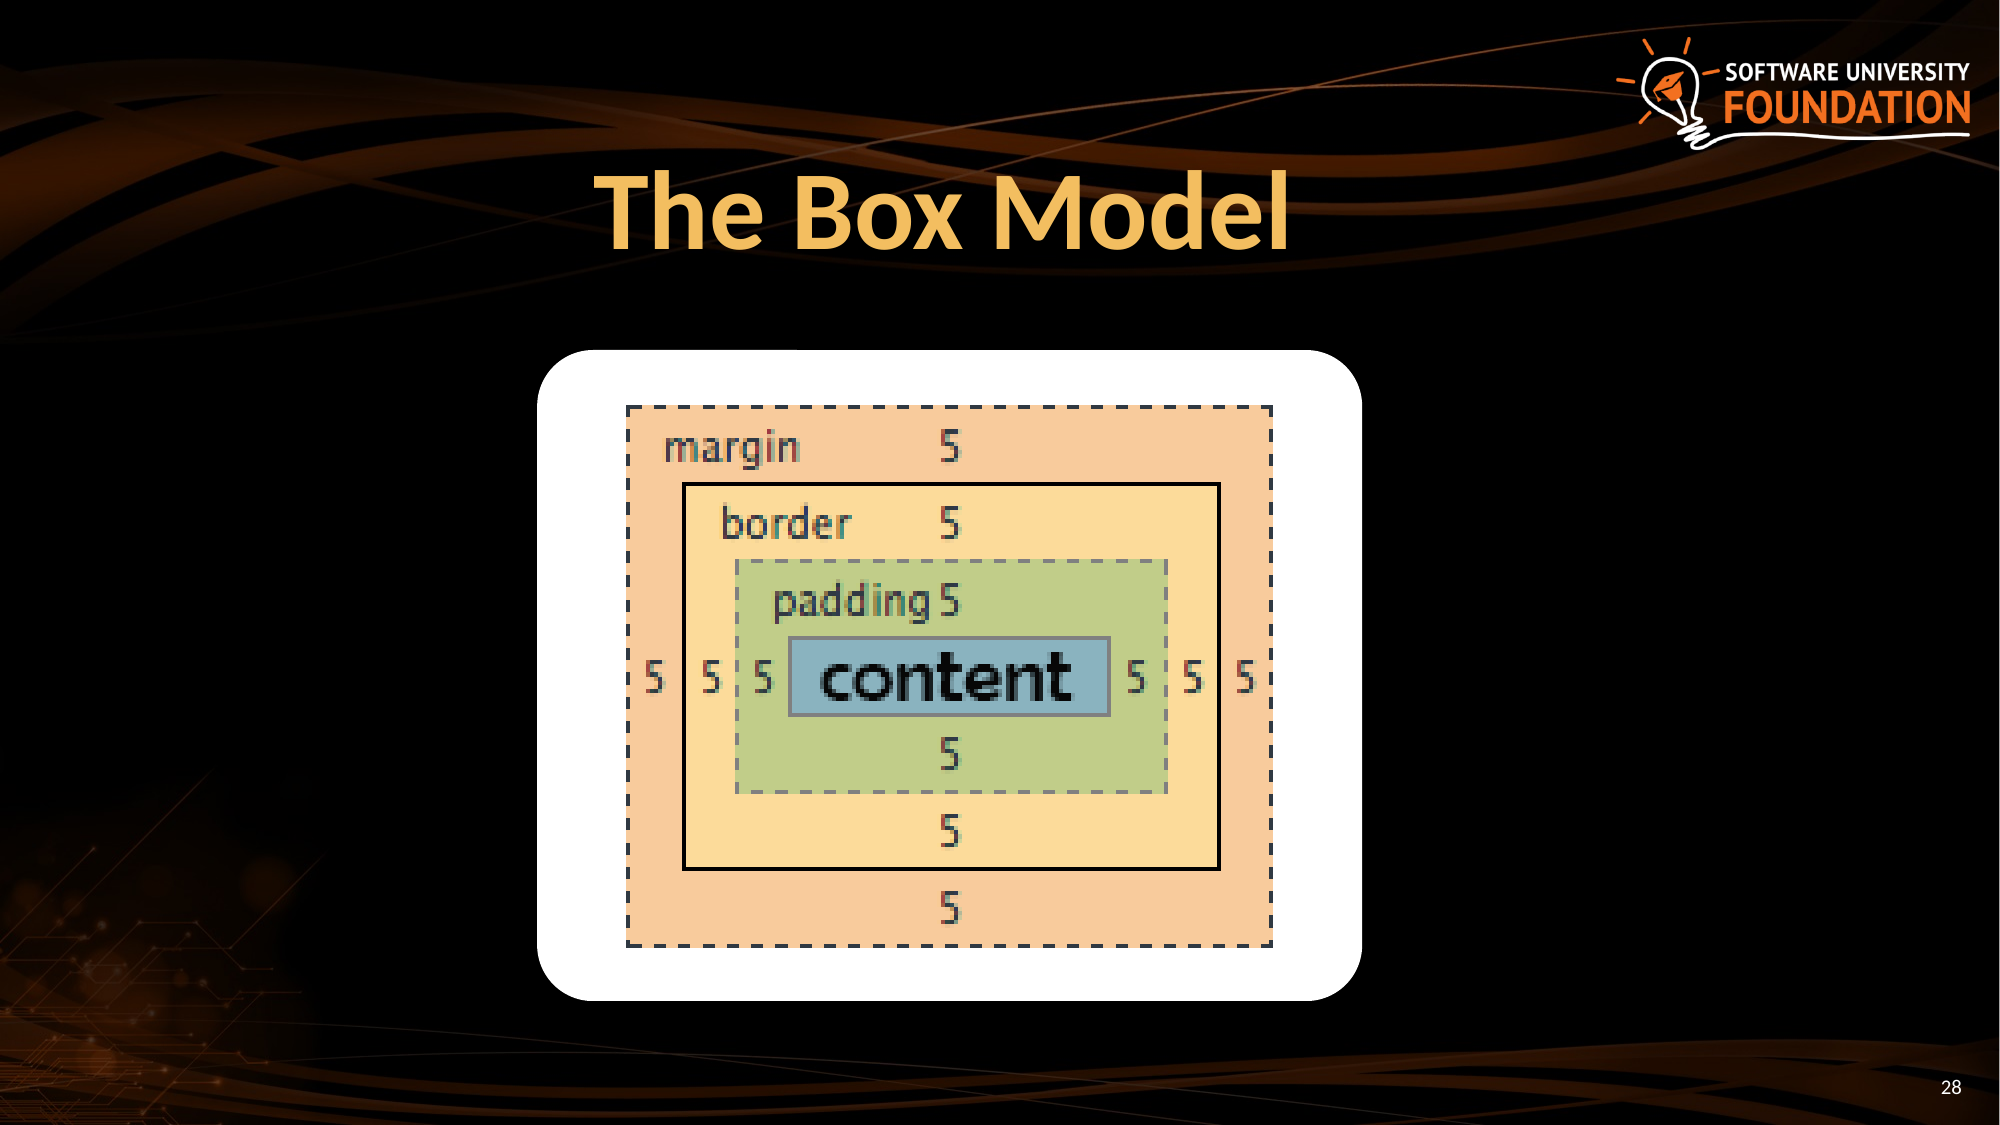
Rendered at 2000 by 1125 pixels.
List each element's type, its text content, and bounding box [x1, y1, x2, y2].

slide_number 28 [1897, 1070, 1968, 1103]
picture [0, 0, 2000, 1125]
title The Box Model [362, 144, 1525, 283]
